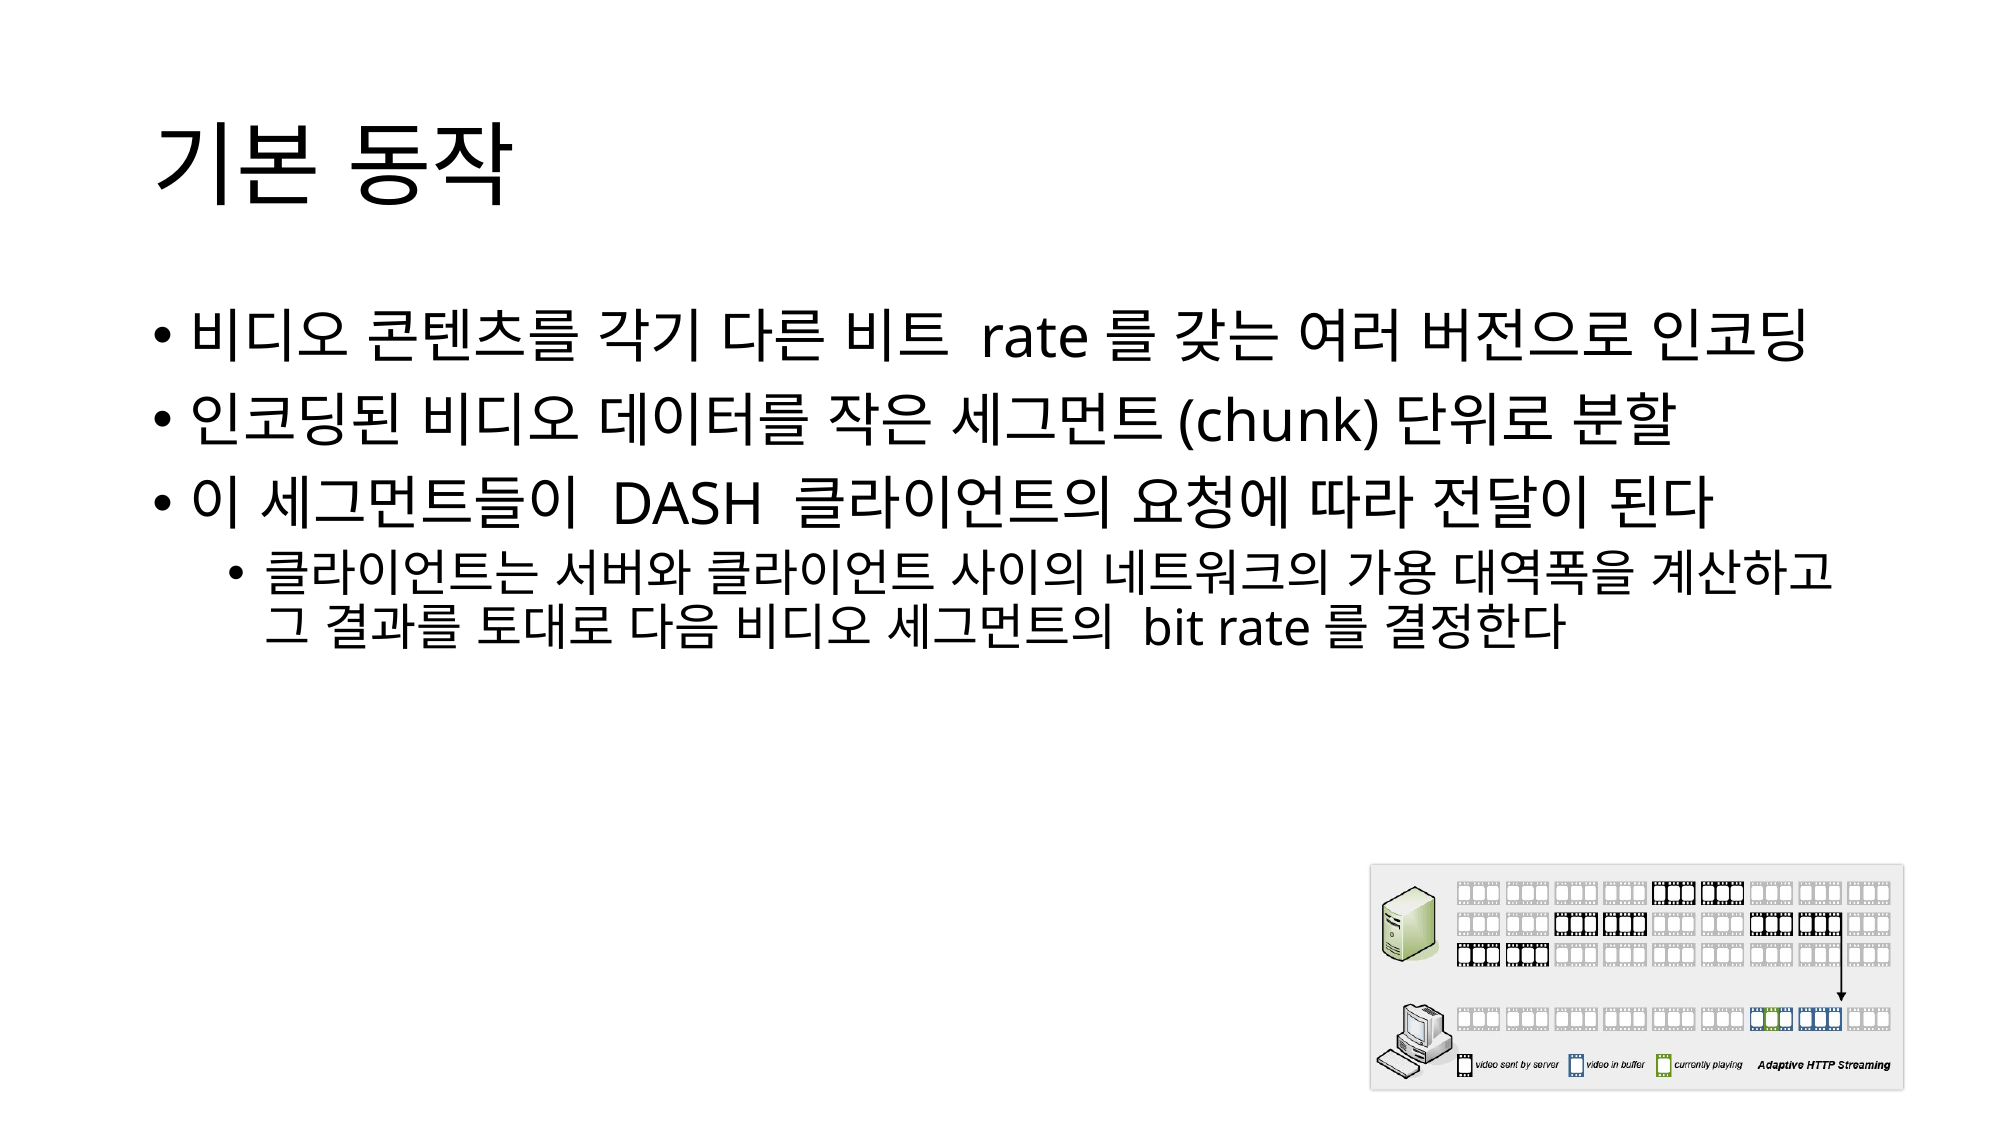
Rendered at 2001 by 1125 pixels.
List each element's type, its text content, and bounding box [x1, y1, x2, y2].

list 비디오 콘텐츠를 각기 다른 비트 rate를 갖는 여러 버전으로 인코딩 인코딩된 비디오 데이터를 작은 세그먼트(chunk)단위로 분할 이 세그먼트들이 DASH 클라이언트의 요청에 따라 전달이 된다 클라이언트는 서버와 클라이언트 사이의 네트워크의 가용 대역폭을 계산하고 그 결과를 토대로 다음 비디오 세그먼트의 bit rate를 결정한다 [137, 299, 1863, 1014]
title 기본 동작 [137, 59, 1863, 278]
picture [1366, 861, 1908, 1093]
